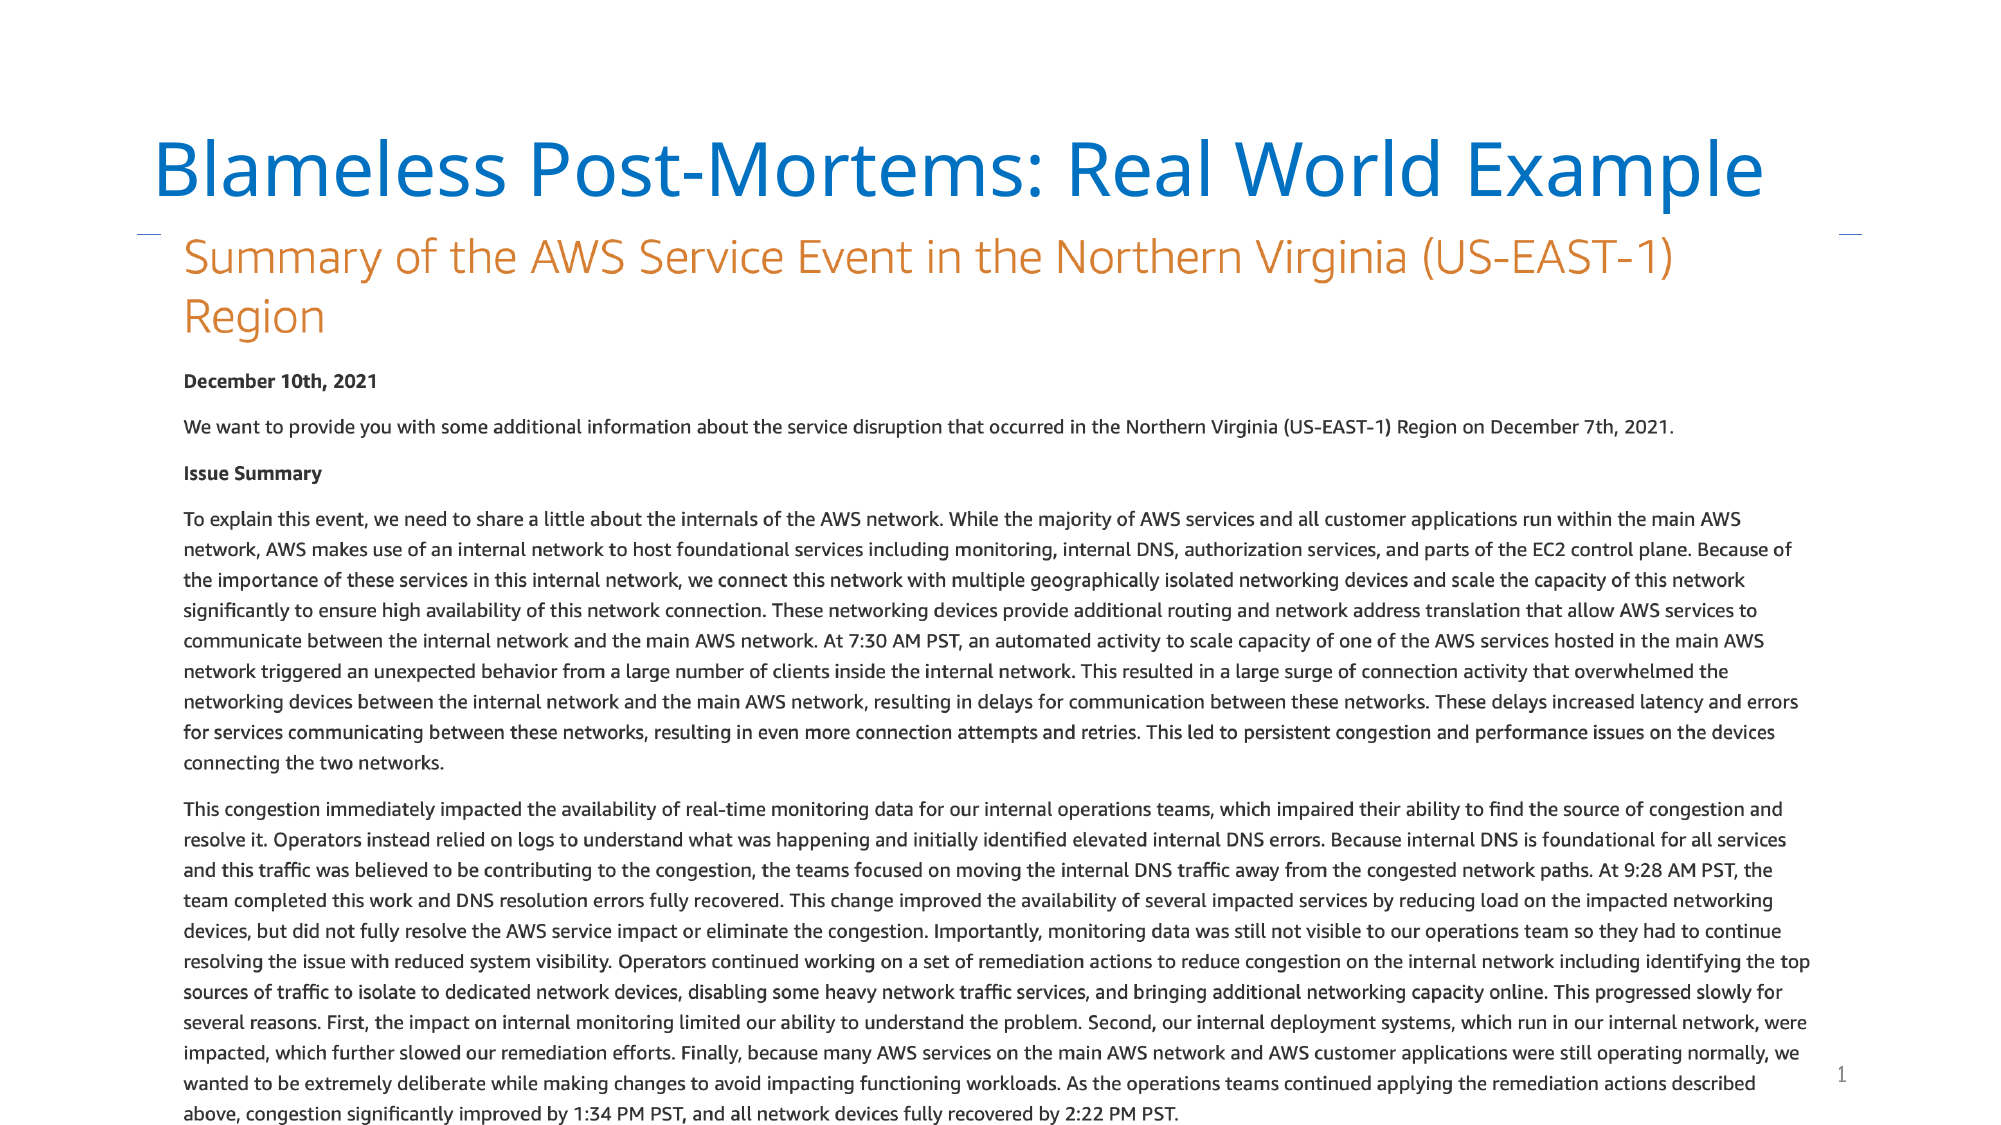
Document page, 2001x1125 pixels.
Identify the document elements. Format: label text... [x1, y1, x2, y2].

picture [161, 220, 1839, 1125]
title Blameless Post-Mortems: Real World Example [137, 3, 1863, 221]
slide_number 21 [1839, 1042, 1863, 1103]
